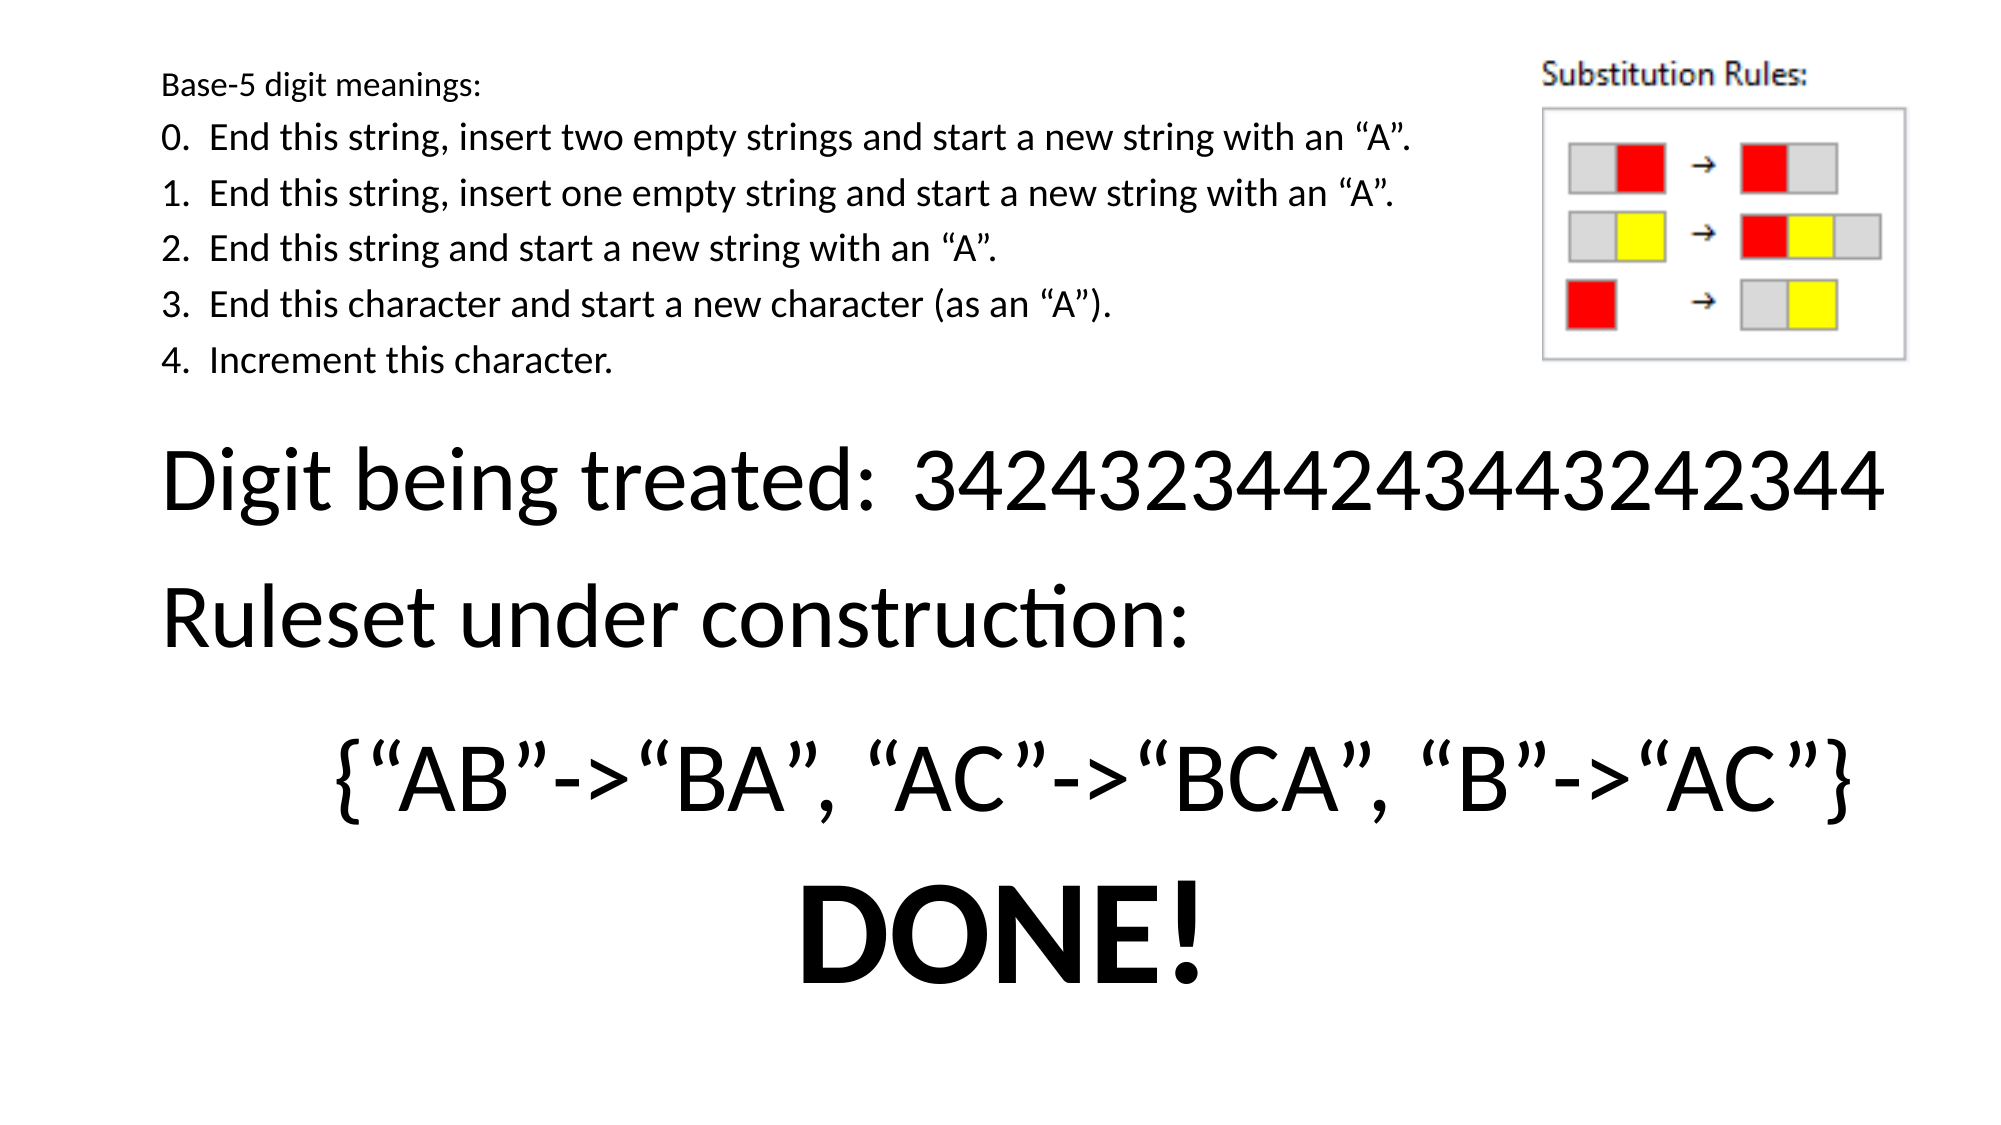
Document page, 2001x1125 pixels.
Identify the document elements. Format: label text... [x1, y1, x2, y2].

text_box Digit being treated: 342432344243443242344 Ruleset under construction: {“AB”->“BA”, “AC”->“BCA”, “B”->“AC”} DONE! [145, 424, 1979, 1013]
list Base-5 digit meanings: 0. End this string, insert two empty strings and start a new string with an “A”. 1. End this string, insert one empty string and start a new string with an “A”. 2. End this string and start a new string with an “A”. 3. End this character and start a new character (as an “A”). 4. Increment this character. [146, 58, 1501, 392]
picture [1542, 59, 1910, 367]
